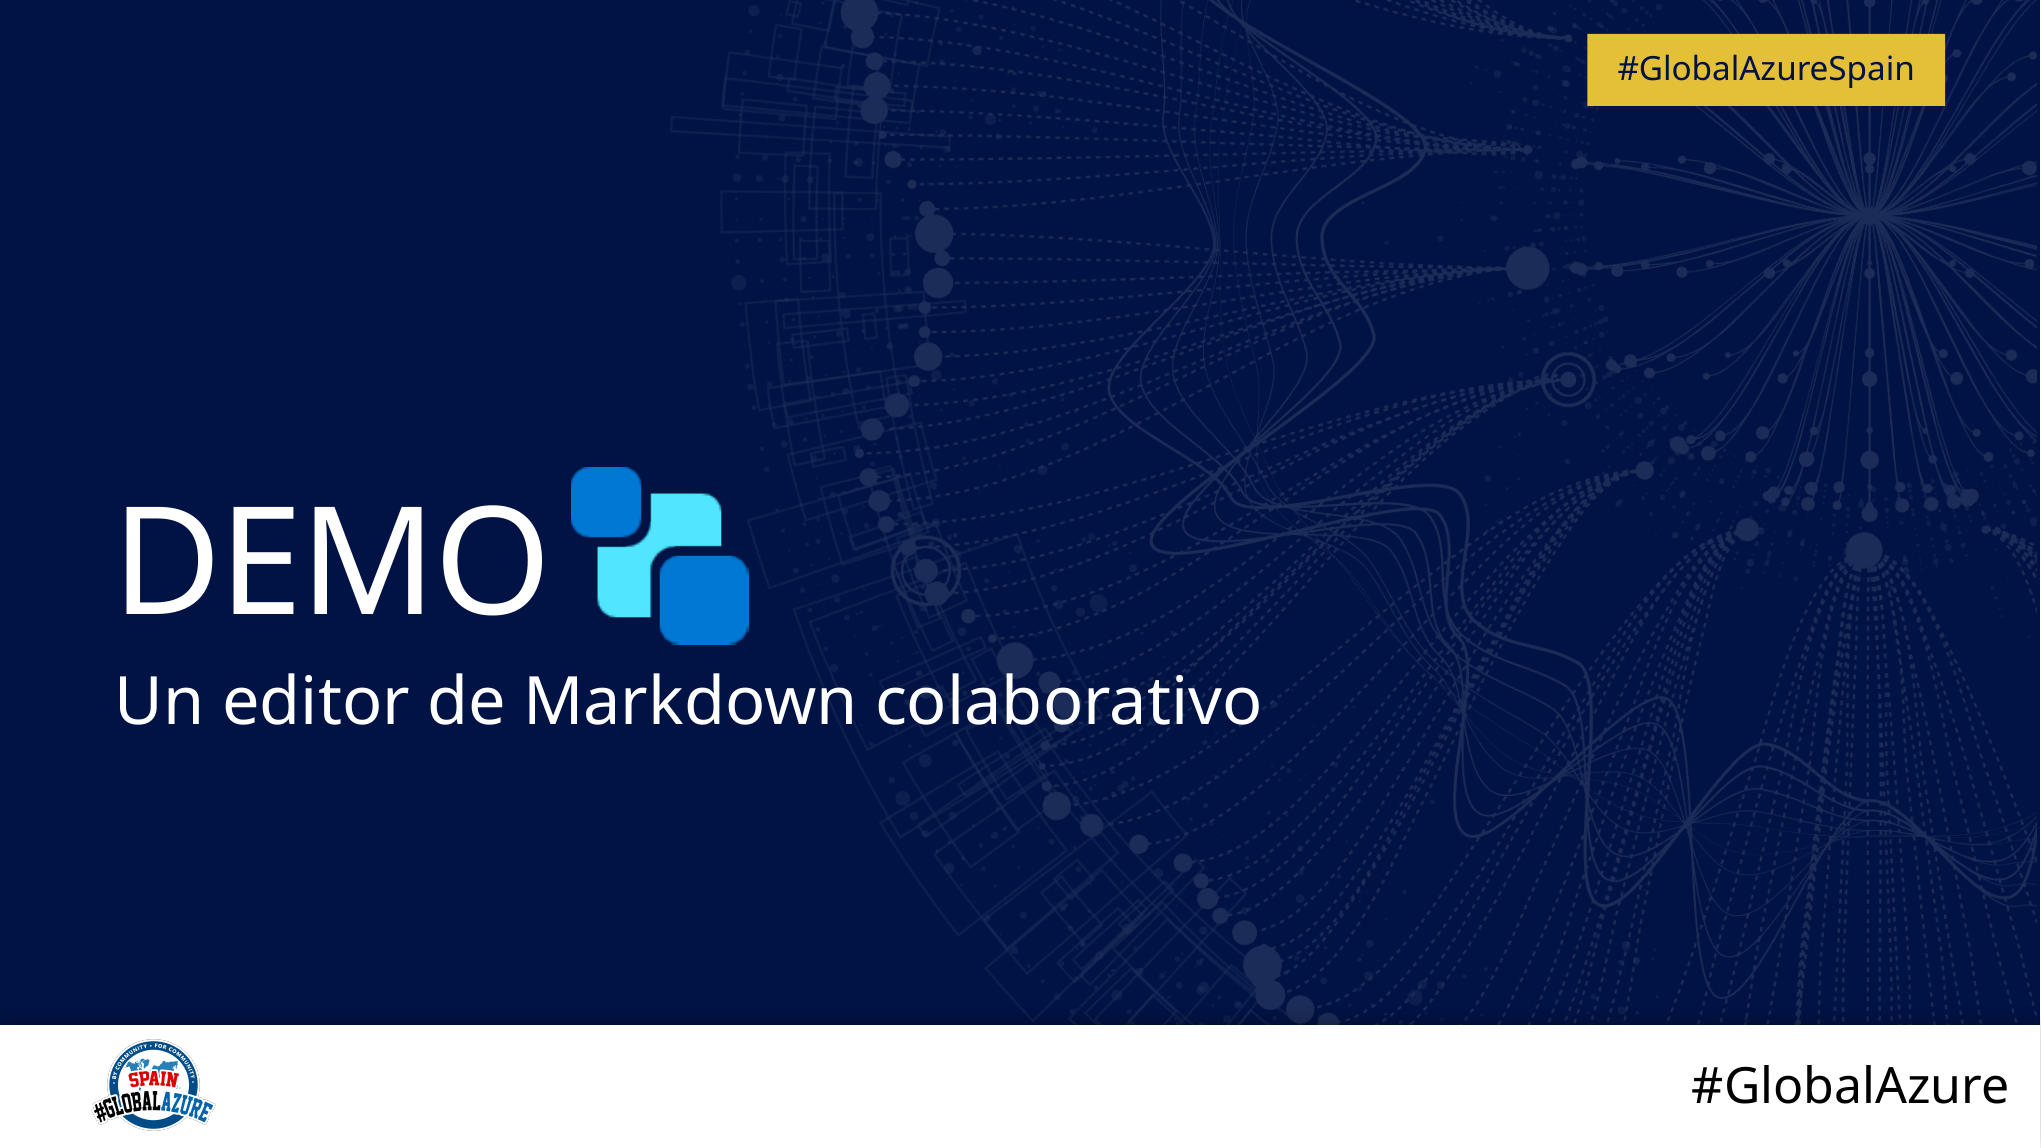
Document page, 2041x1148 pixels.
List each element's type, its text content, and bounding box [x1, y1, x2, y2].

picture [90, 1037, 217, 1134]
picture [570, 467, 749, 645]
title DEMO [88, 346, 1624, 649]
list Un editor de Markdown colaborativo [91, 648, 1627, 758]
